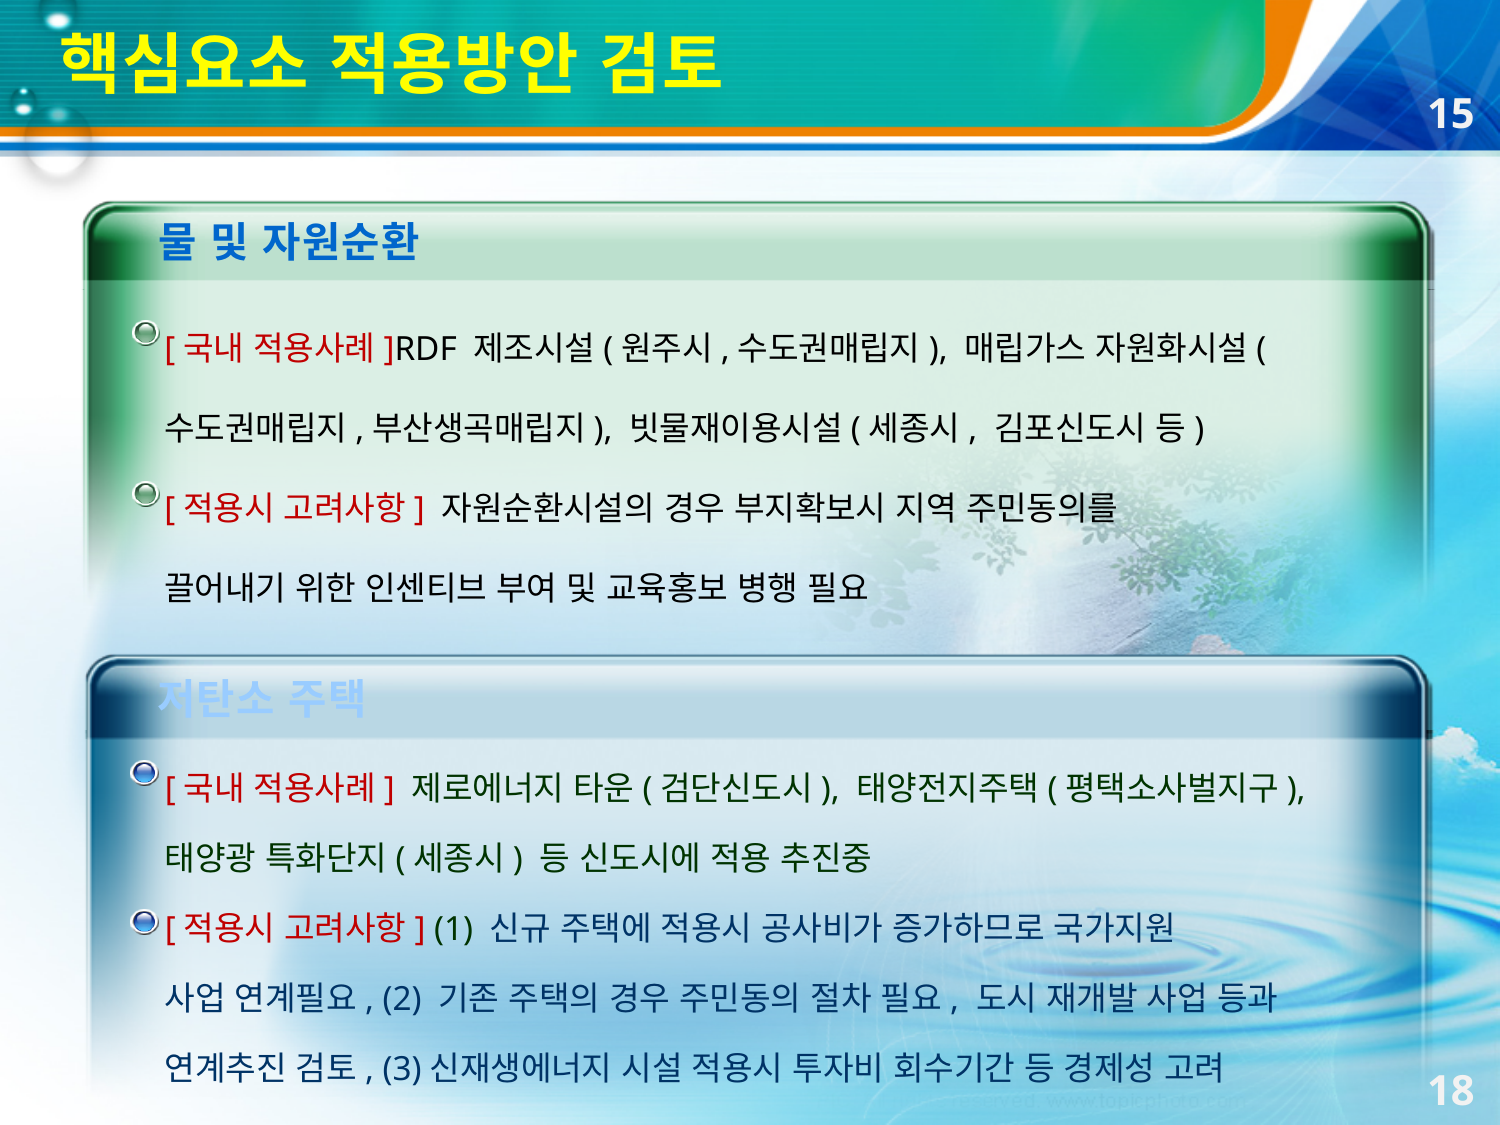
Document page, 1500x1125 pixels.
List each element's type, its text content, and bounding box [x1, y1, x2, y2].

picture [0, 0, 1500, 1125]
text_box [78, 646, 1441, 1125]
text_box 15 [1406, 79, 1496, 144]
text_box 핵심요소 적용방안 검토 [44, 14, 739, 110]
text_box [75, 187, 1443, 607]
